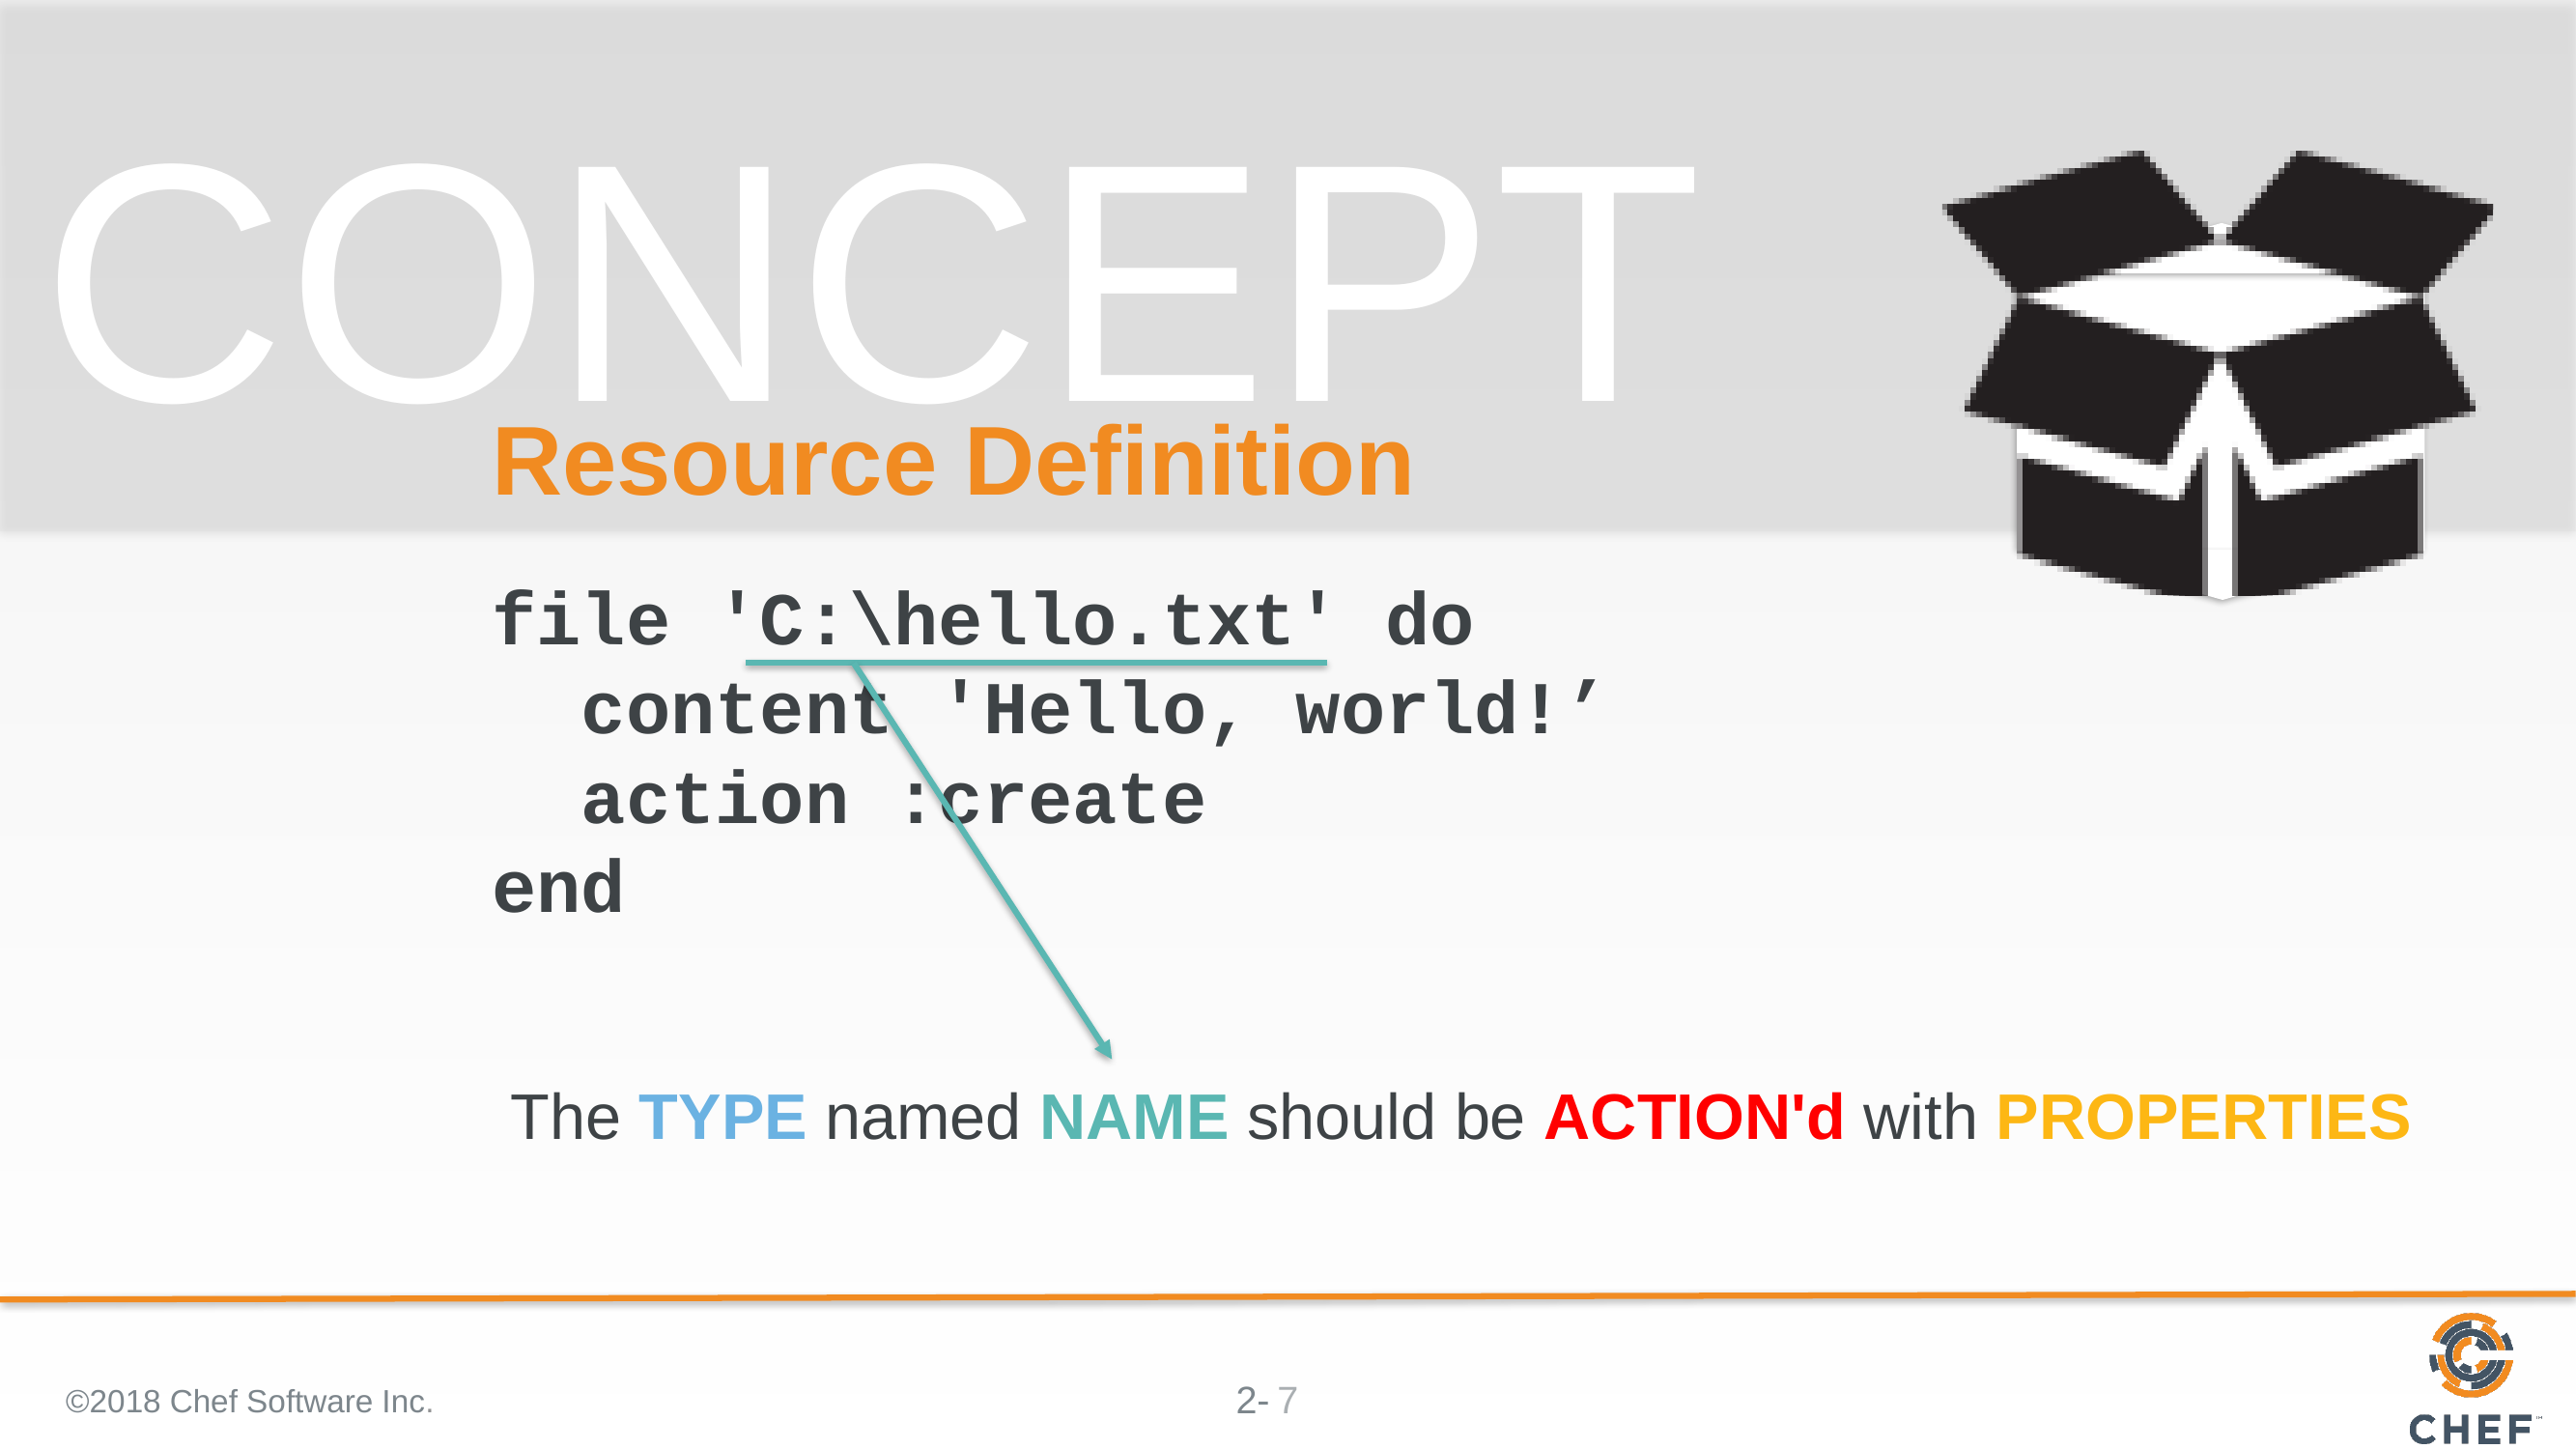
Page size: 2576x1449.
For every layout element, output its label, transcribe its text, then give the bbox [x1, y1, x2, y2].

picture [2399, 1297, 2550, 1449]
subtitle file 'C:\hello.txt' do content 'Hello, world!’ action :create end [477, 555, 2217, 1087]
footer ©2018 Chef Software Inc. [51, 1359, 952, 1440]
text_box [536, 1249, 730, 1355]
title Resource Definition [477, 395, 2217, 531]
text_box The TYPE named NAME should be ACTION'd with PROPERTIES [491, 1055, 2025, 1249]
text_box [853, 663, 1113, 1060]
slide_number 7 [998, 1359, 1578, 1437]
